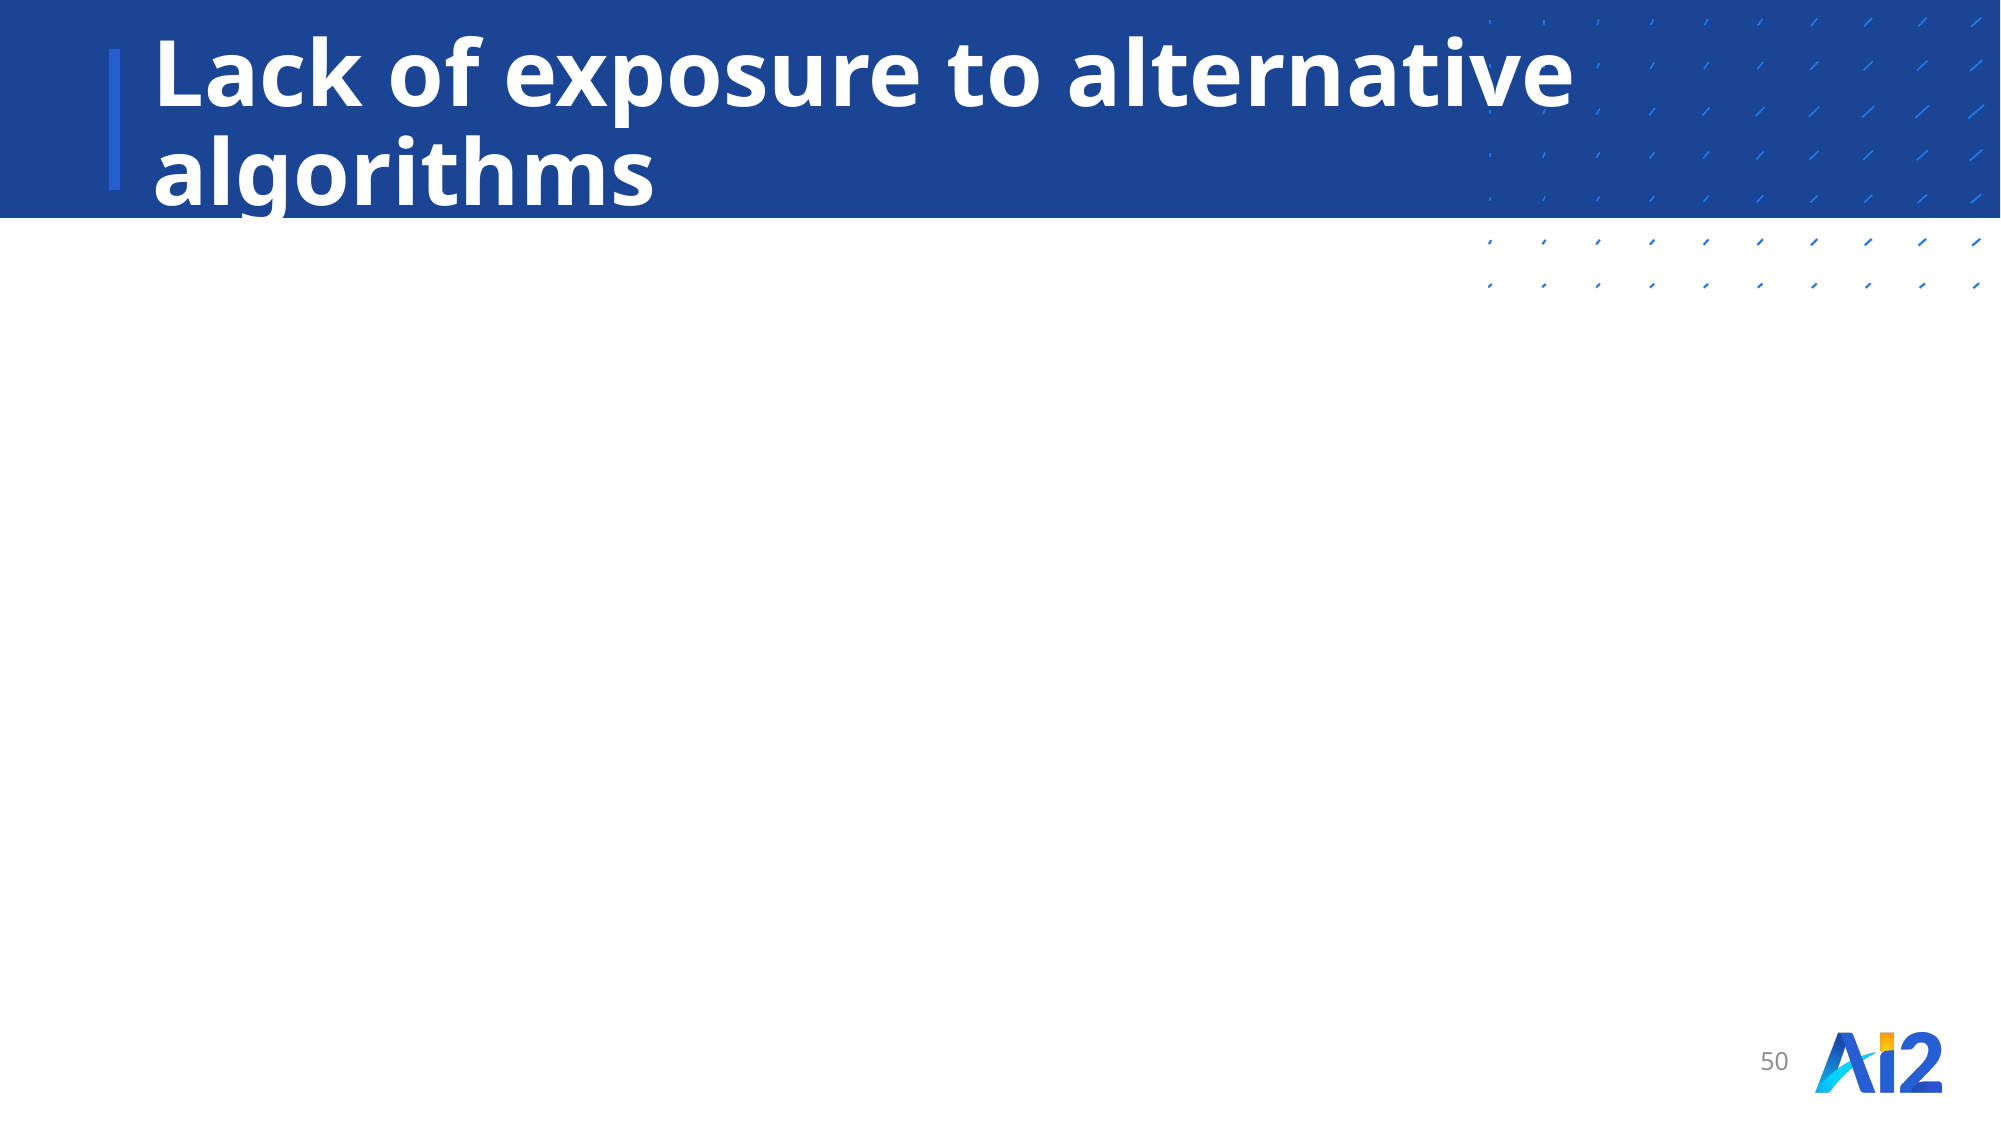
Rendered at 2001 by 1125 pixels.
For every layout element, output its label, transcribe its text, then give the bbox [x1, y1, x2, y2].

picture [1815, 1032, 1942, 1093]
title Lack of exposure to alternative algorithms [137, 47, 1863, 206]
slide_number 50 [1716, 1032, 1804, 1093]
picture [1487, 0, 2000, 289]
